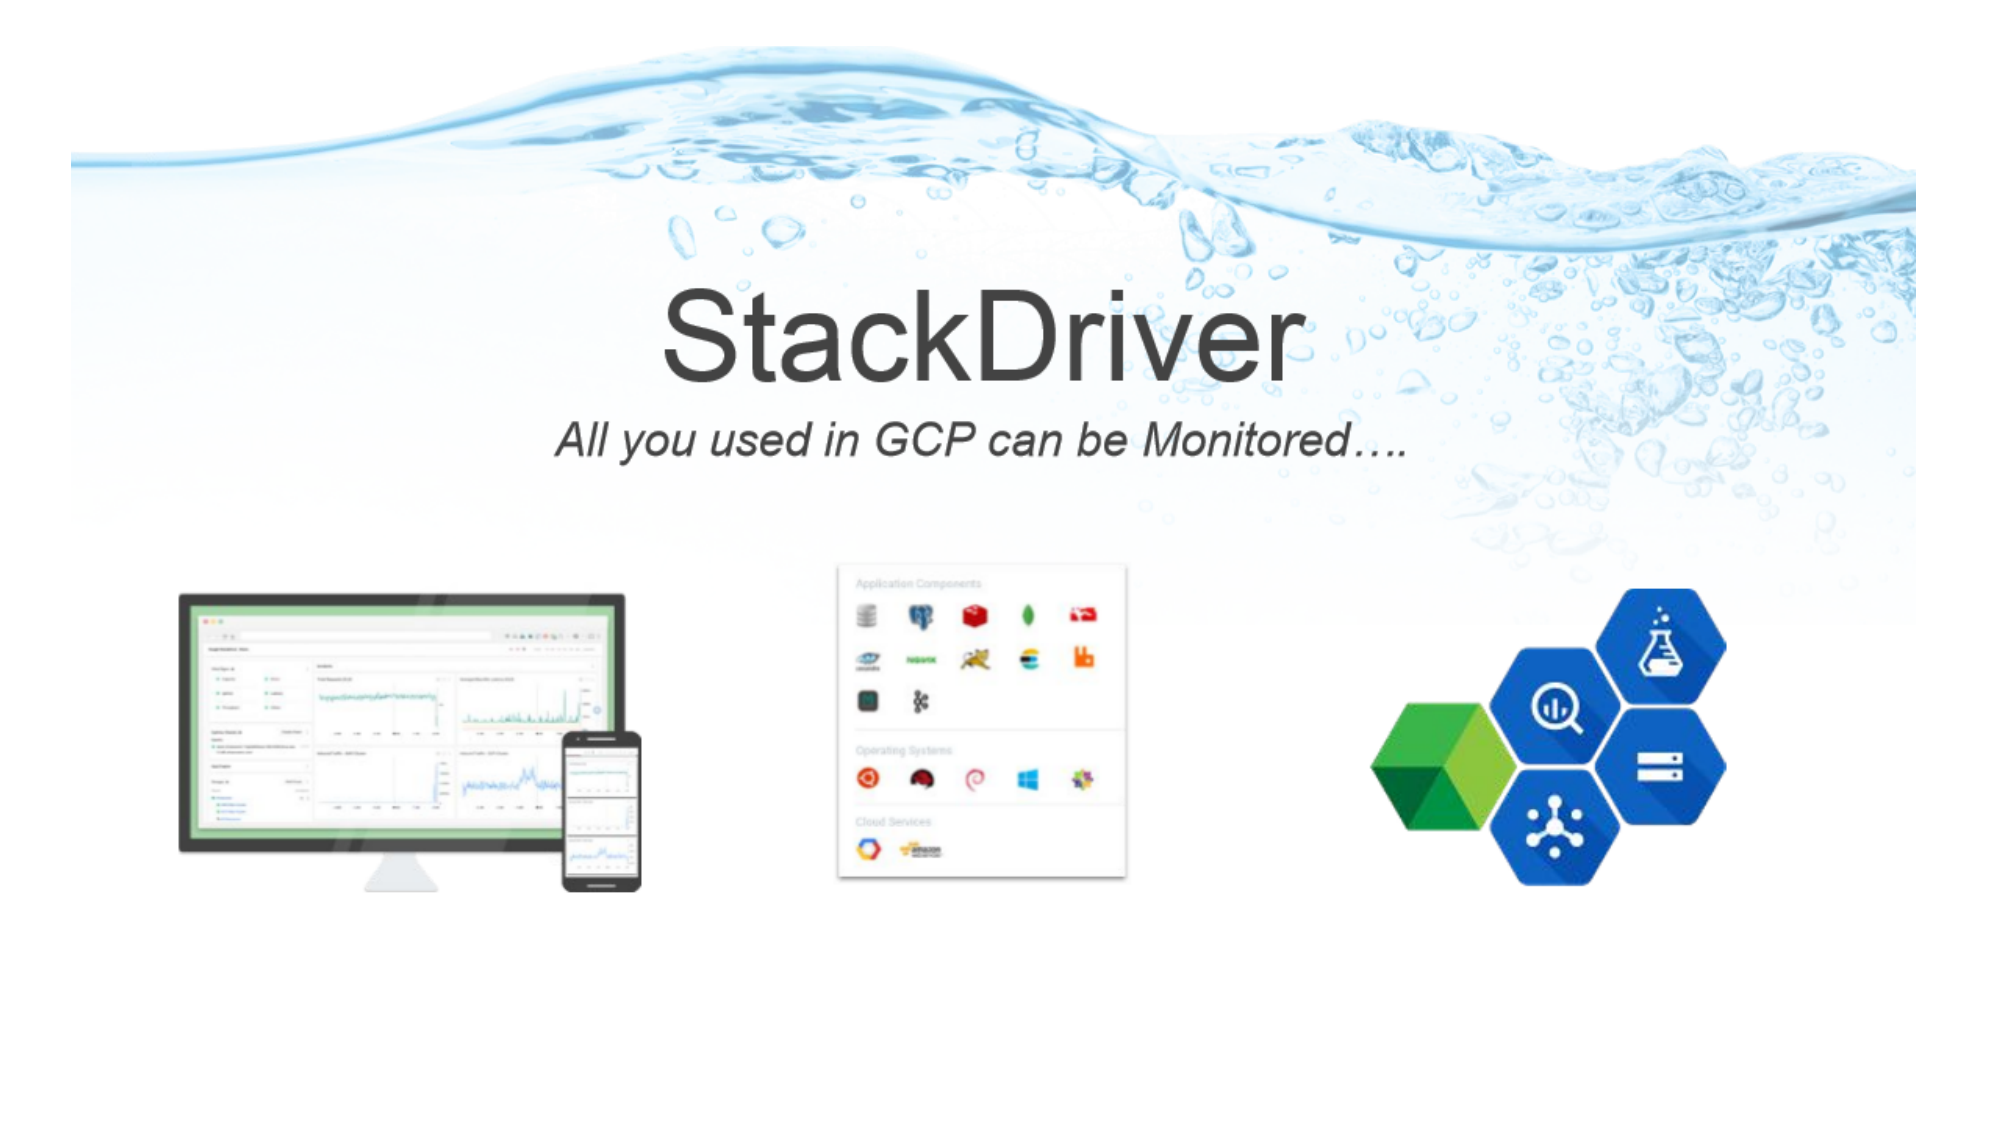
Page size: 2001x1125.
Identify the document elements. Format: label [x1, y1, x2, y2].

picture [71, 46, 1916, 1085]
